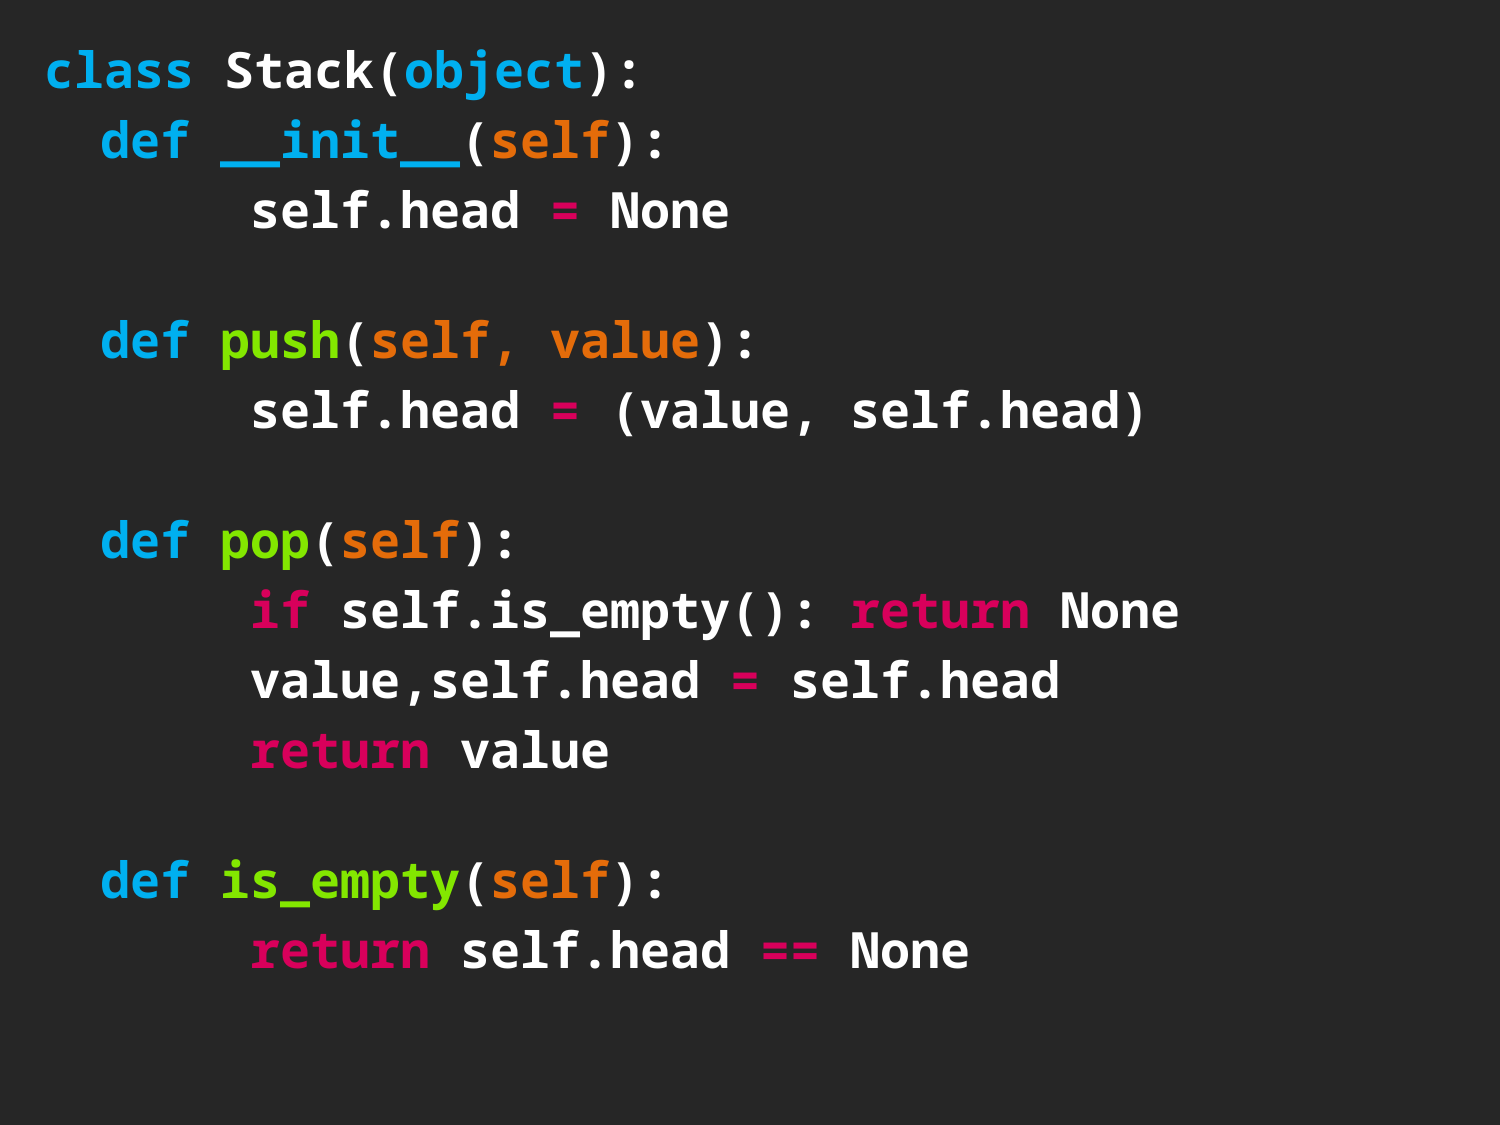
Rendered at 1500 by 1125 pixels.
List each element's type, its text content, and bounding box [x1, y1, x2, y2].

list class Stack(object): def __init__(self): self.head = None def push(self, value): self.head = (value, self.head) def pop(self): if self.is_empty(): return None value,self.head = self.head return value def is_empty(self): return self.head == None [29, 30, 1471, 1094]
